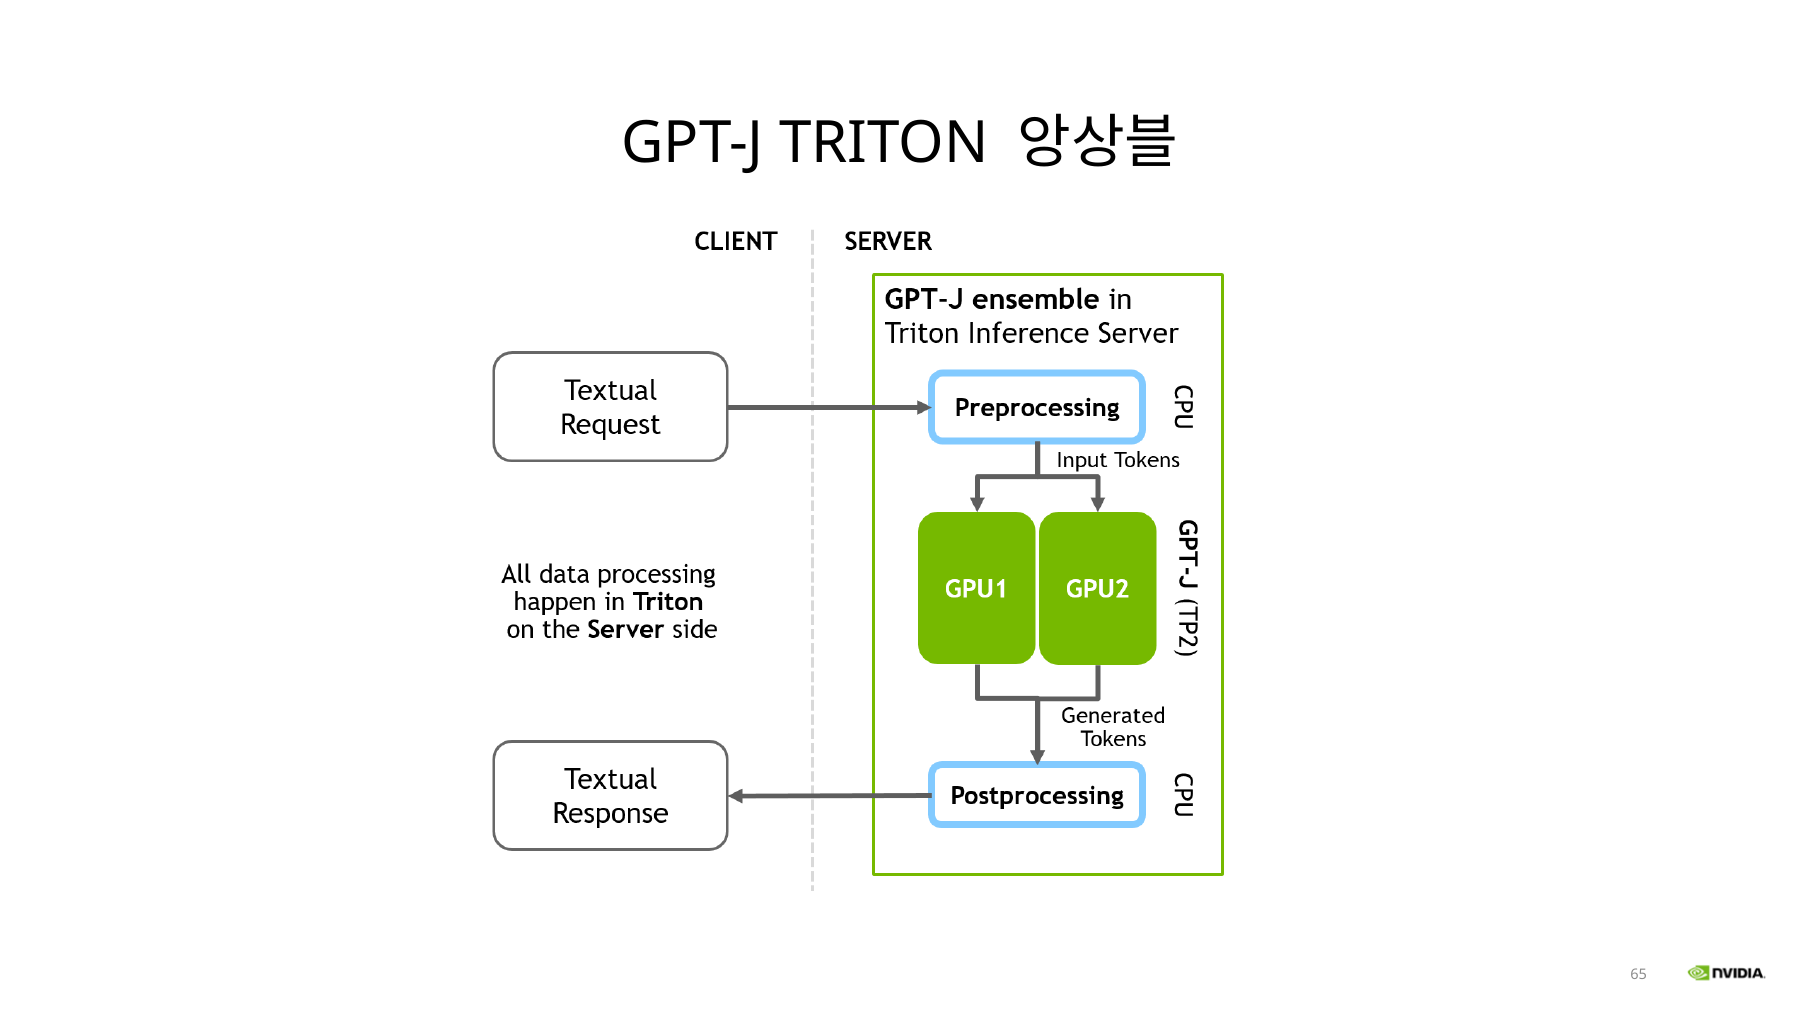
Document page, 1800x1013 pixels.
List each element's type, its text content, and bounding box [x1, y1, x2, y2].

picture [1687, 953, 1766, 993]
picture [434, 200, 1263, 891]
title GPT-J TRITON 앙상블 [81, 85, 1719, 183]
